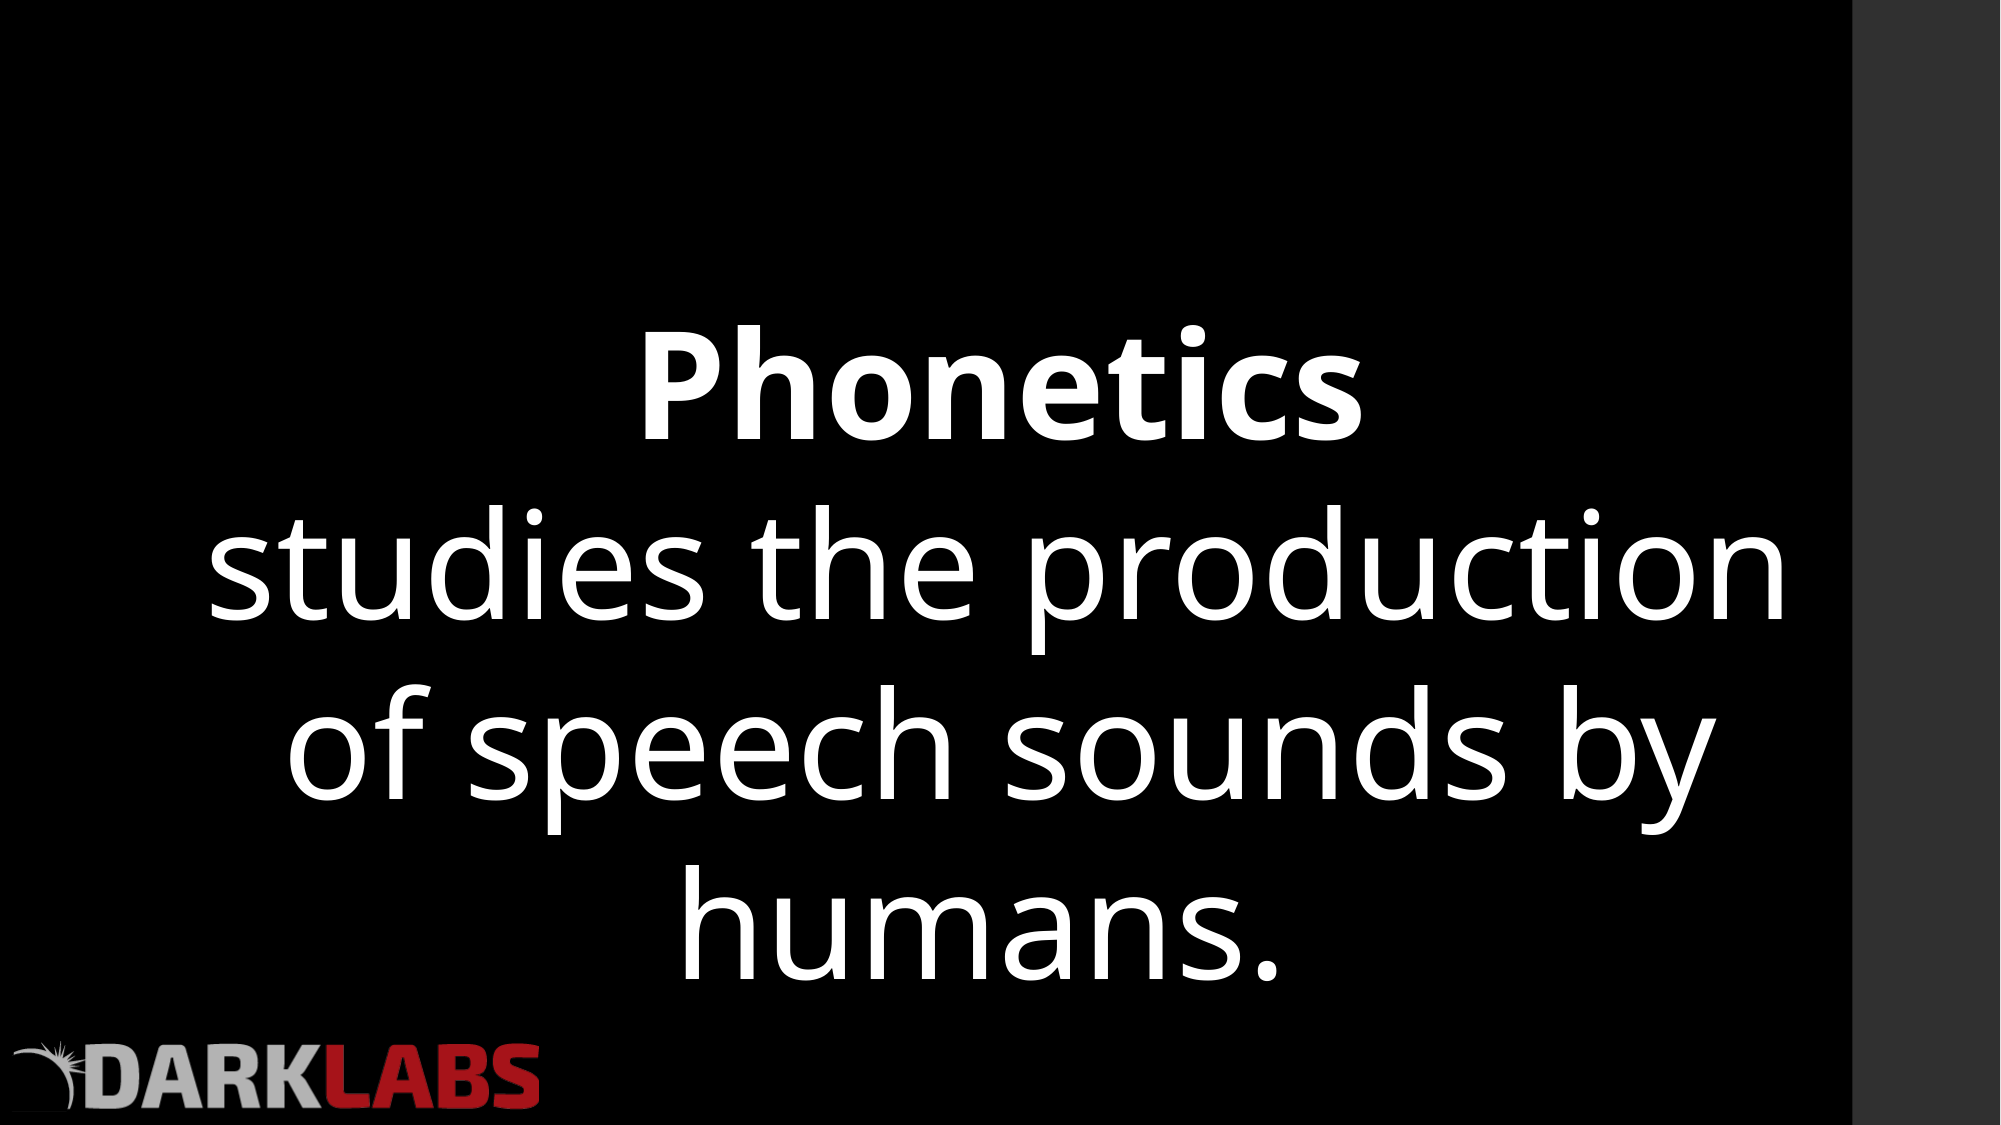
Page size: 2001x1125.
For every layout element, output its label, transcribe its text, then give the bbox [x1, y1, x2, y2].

text_box Phonetics studies the production of speech sounds by humans. [161, 282, 1839, 1017]
picture [10, 1041, 539, 1125]
